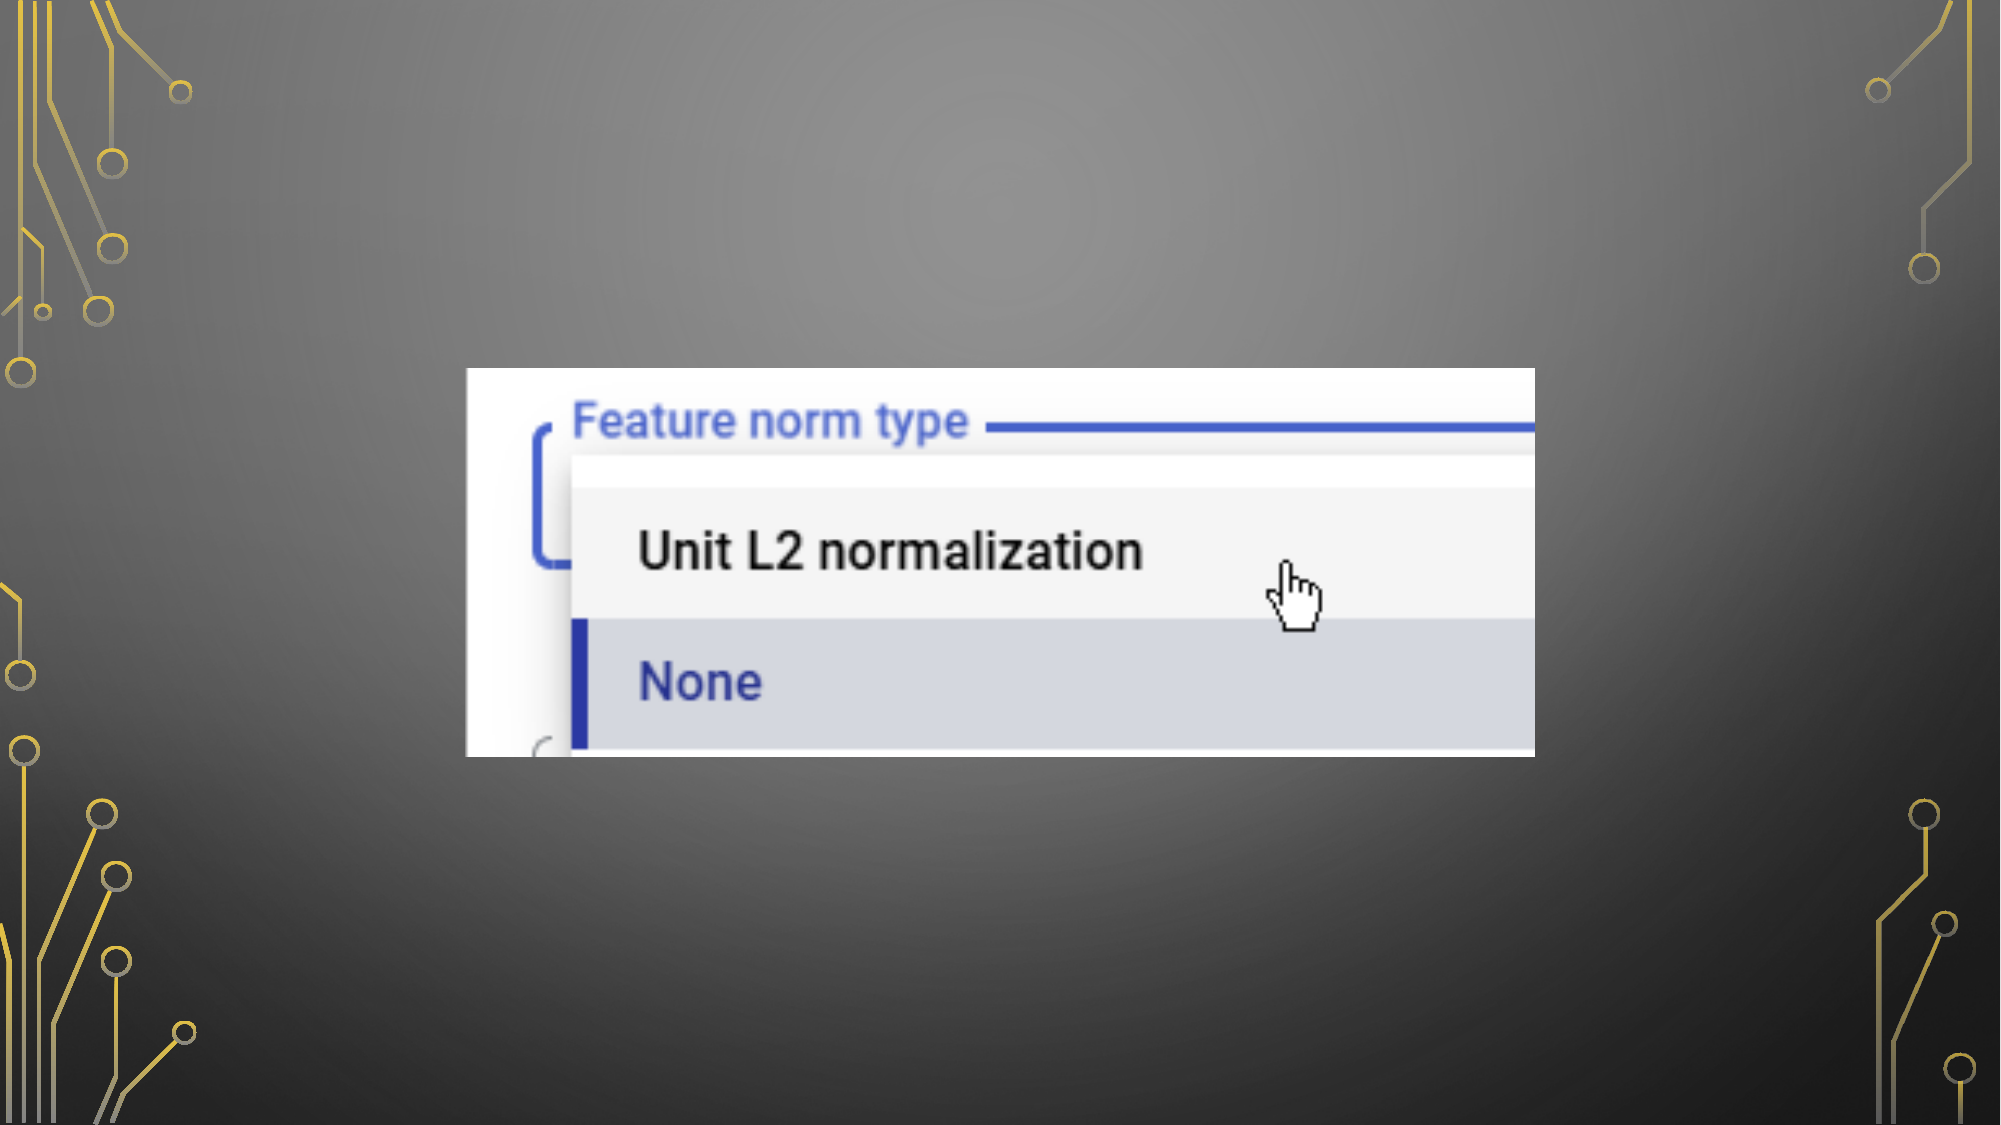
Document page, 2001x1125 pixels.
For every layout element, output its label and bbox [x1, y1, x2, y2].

picture [464, 368, 1536, 757]
